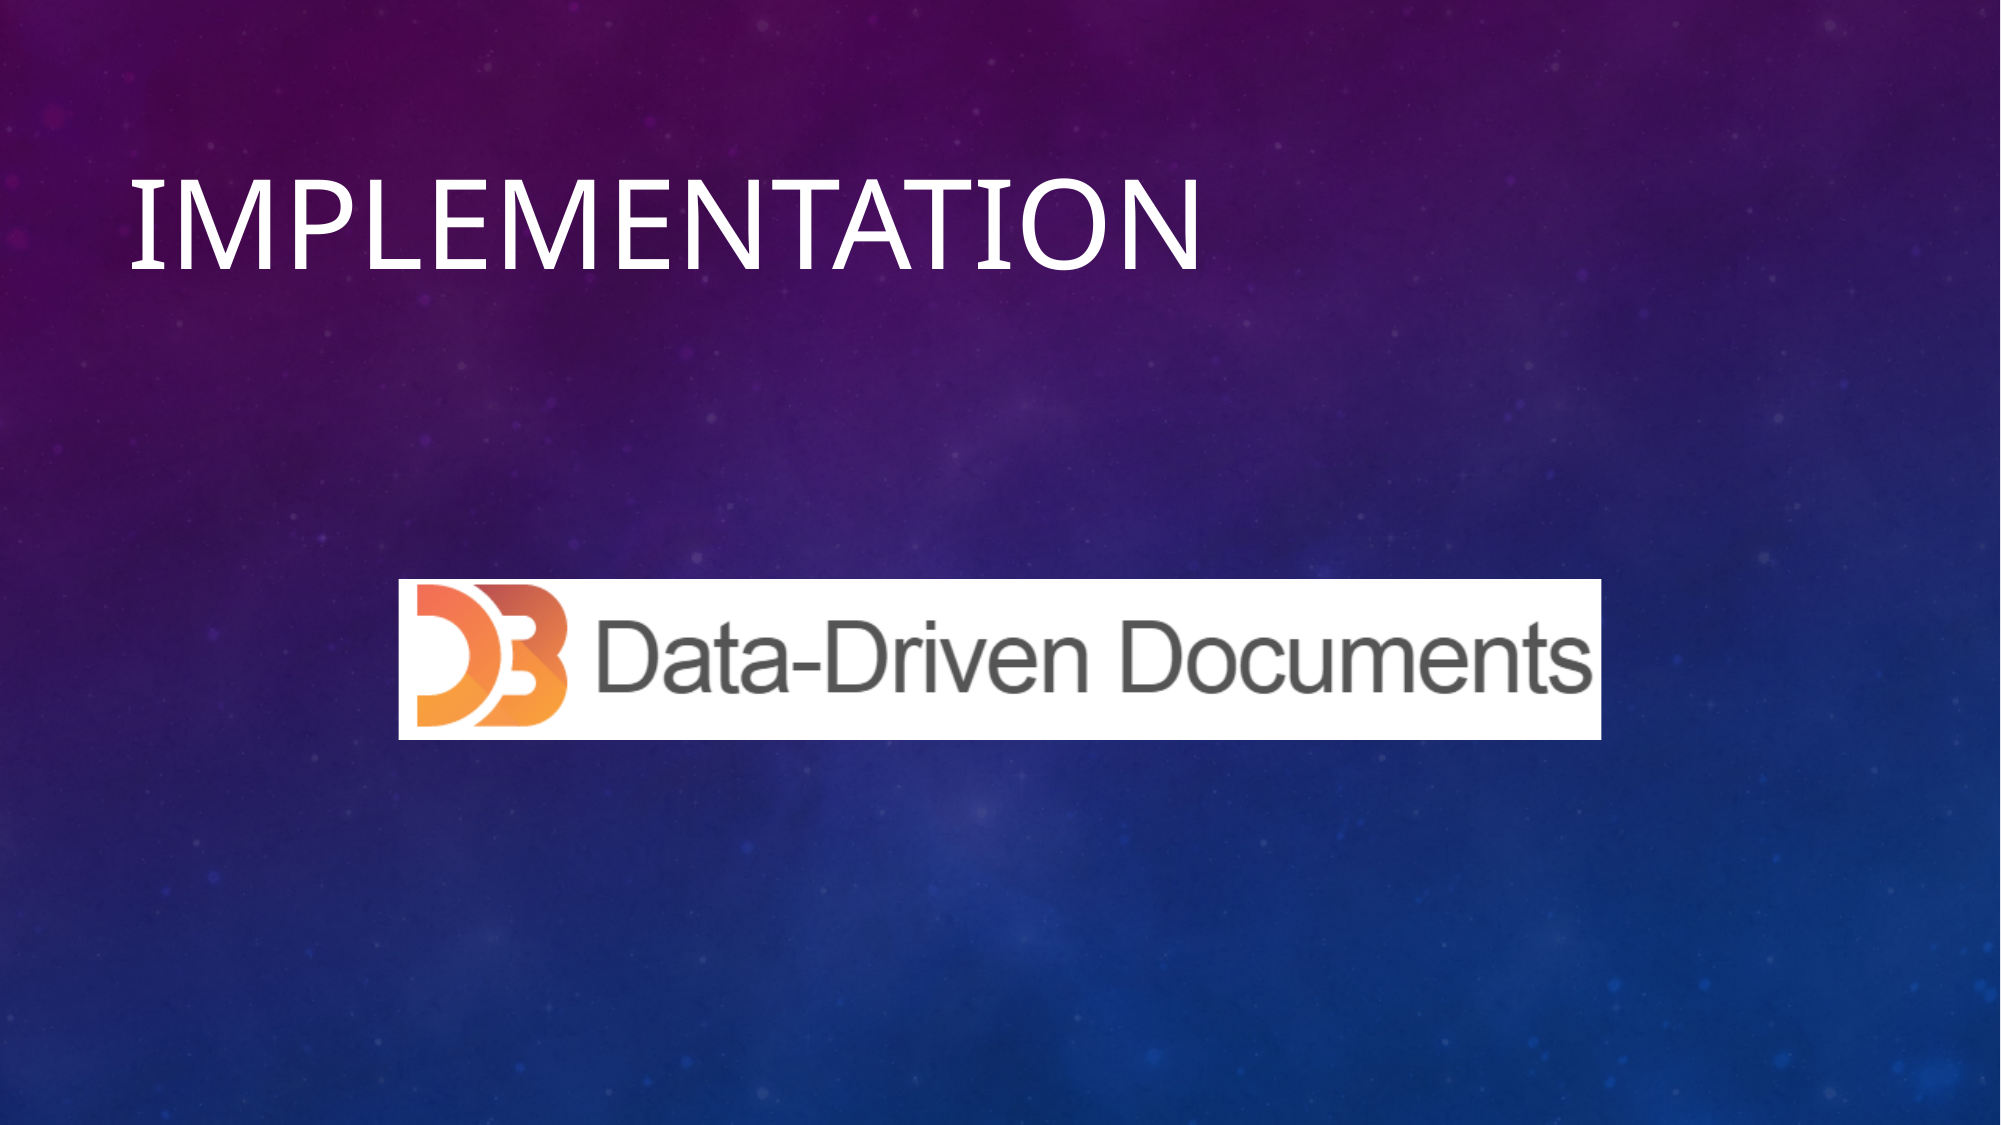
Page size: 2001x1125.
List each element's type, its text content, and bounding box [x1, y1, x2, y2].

title Implementation [112, 99, 1775, 339]
picture [0, 0, 2001, 1125]
